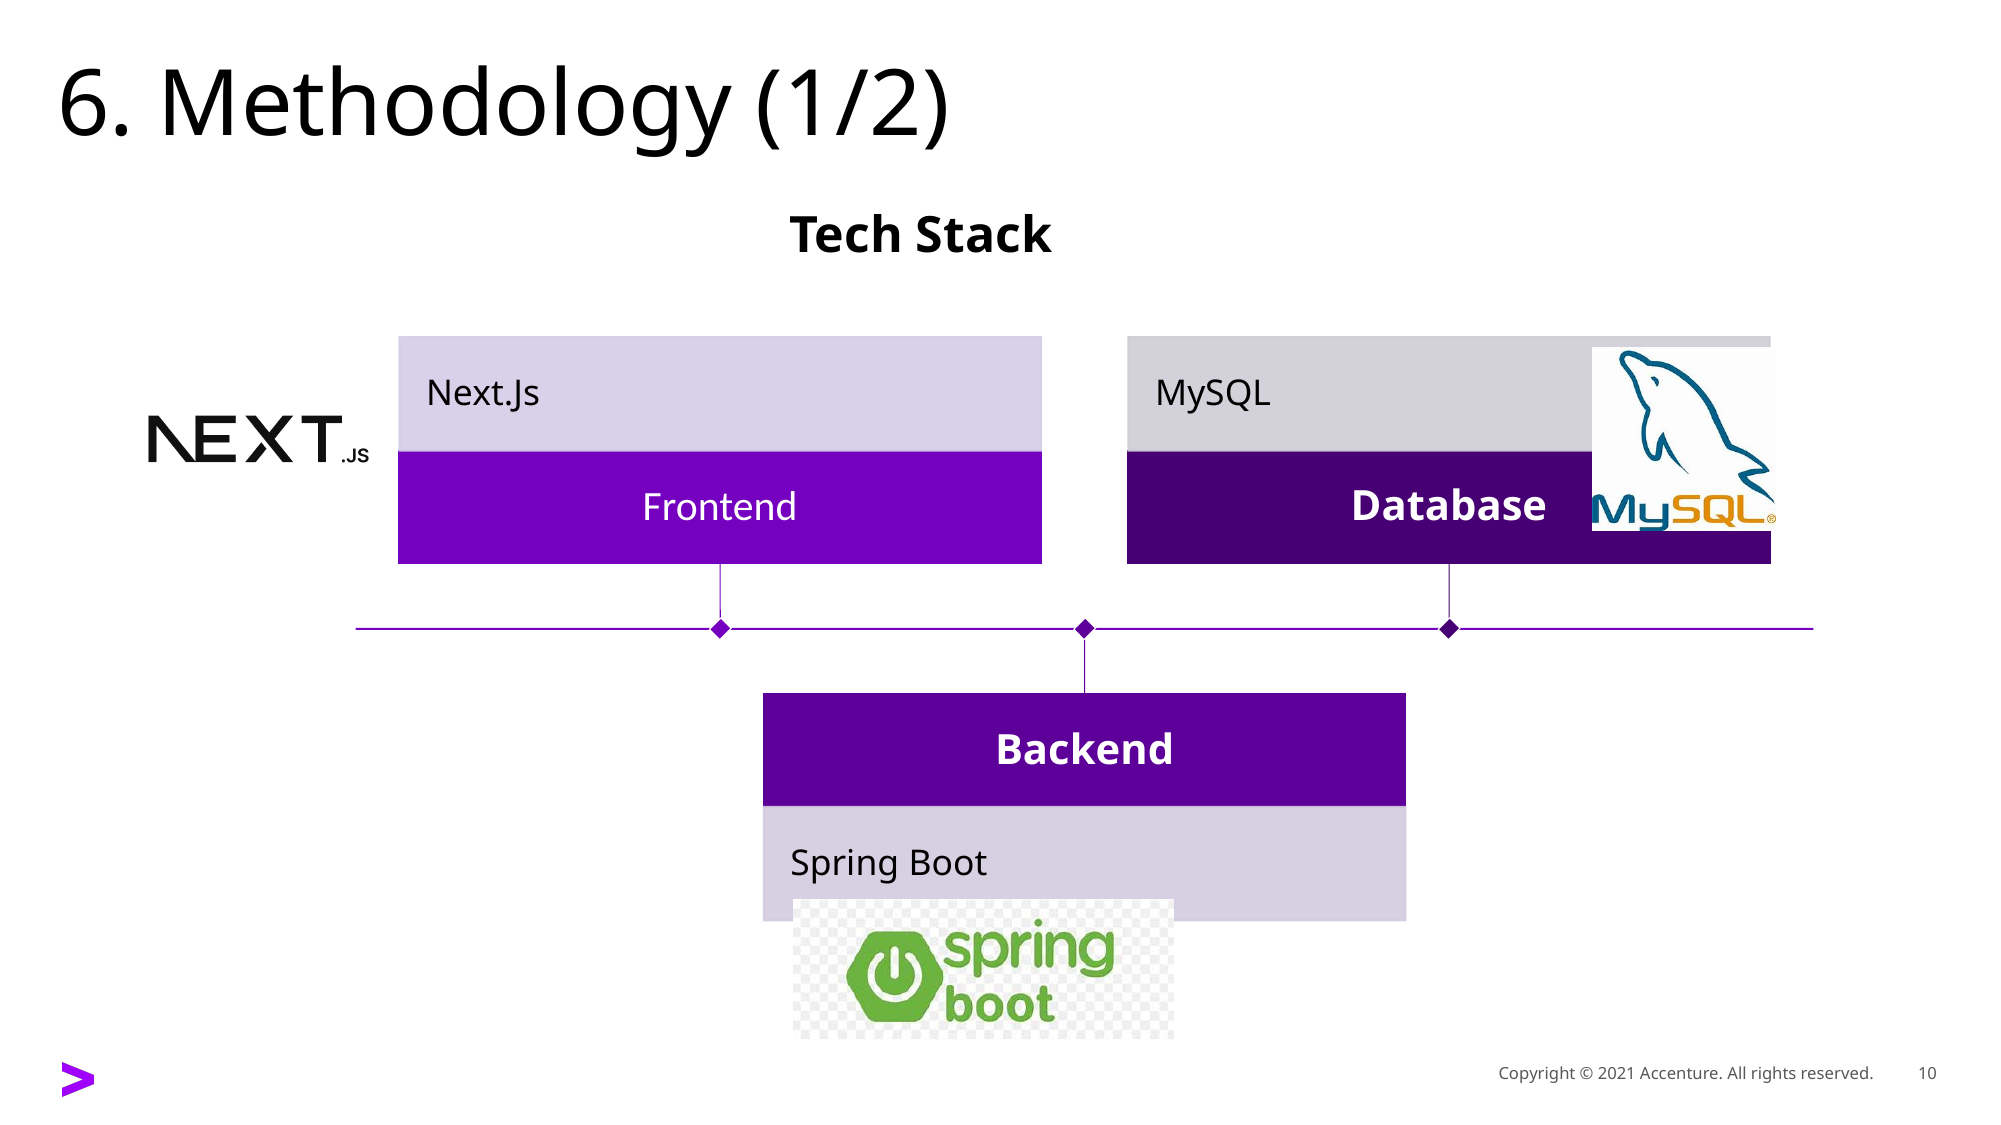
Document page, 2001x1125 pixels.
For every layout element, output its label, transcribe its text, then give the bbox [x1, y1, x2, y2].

picture [143, 367, 374, 511]
title 6. Methodology (1/2) [57, 56, 1938, 239]
footer Copyright © 2021 Accenture. All rights reserved. [1453, 1063, 1874, 1085]
picture [793, 899, 1174, 1040]
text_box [355, 159, 1611, 1063]
picture [1592, 347, 1776, 531]
picture [62, 1062, 94, 1097]
slide_number 10 [1874, 1063, 1938, 1085]
